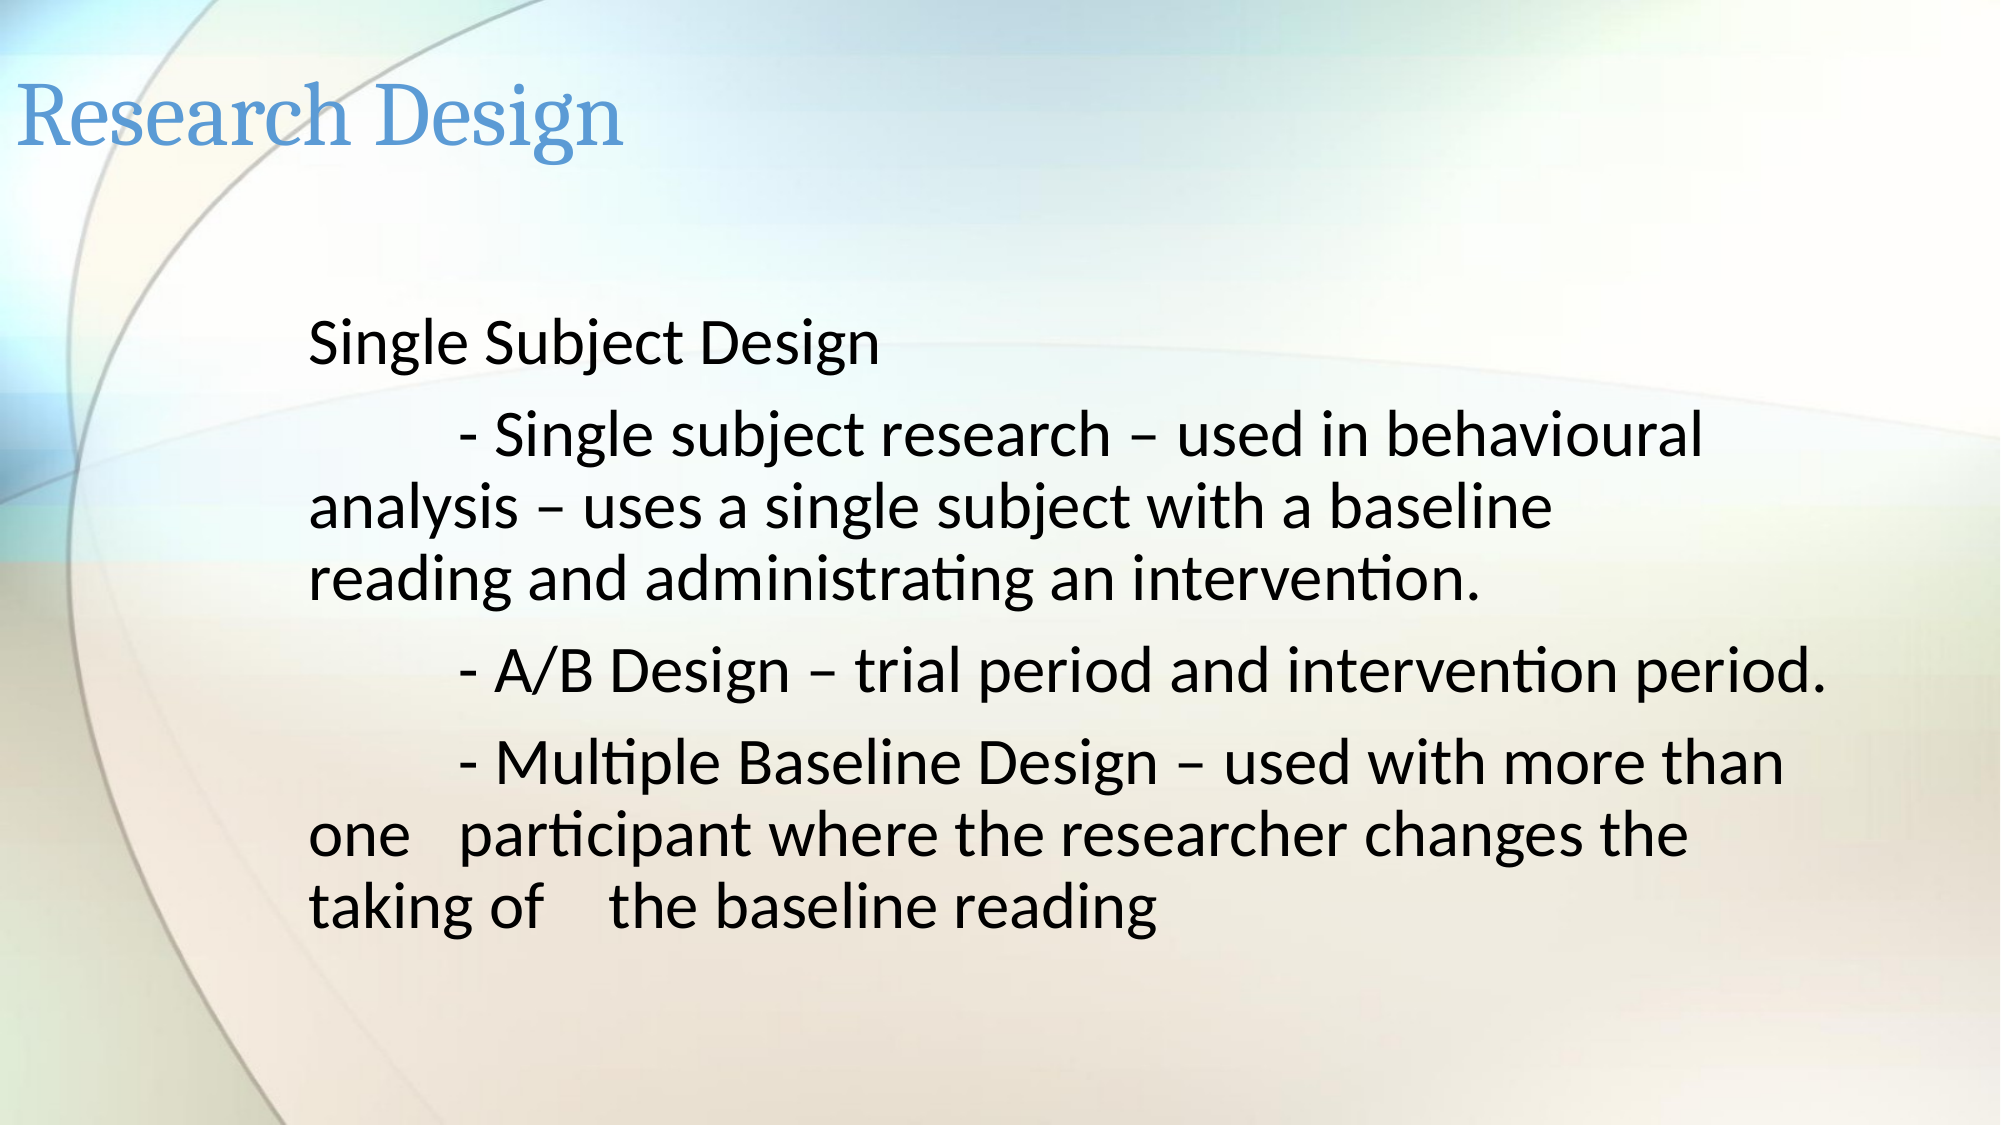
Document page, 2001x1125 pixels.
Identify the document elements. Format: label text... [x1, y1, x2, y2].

list Single Subject Design - Single subject research – used in behavioural analysis – uses a single subject with a baseline reading and administrating an intervention. - A/B Design – trial period and intervention period. - Multiple Baseline Design – used with more than one participant where the researcher changes the taking of the baseline reading [256, 299, 1863, 1014]
picture [0, 0, 2001, 1125]
title Research Design [0, 0, 1482, 218]
